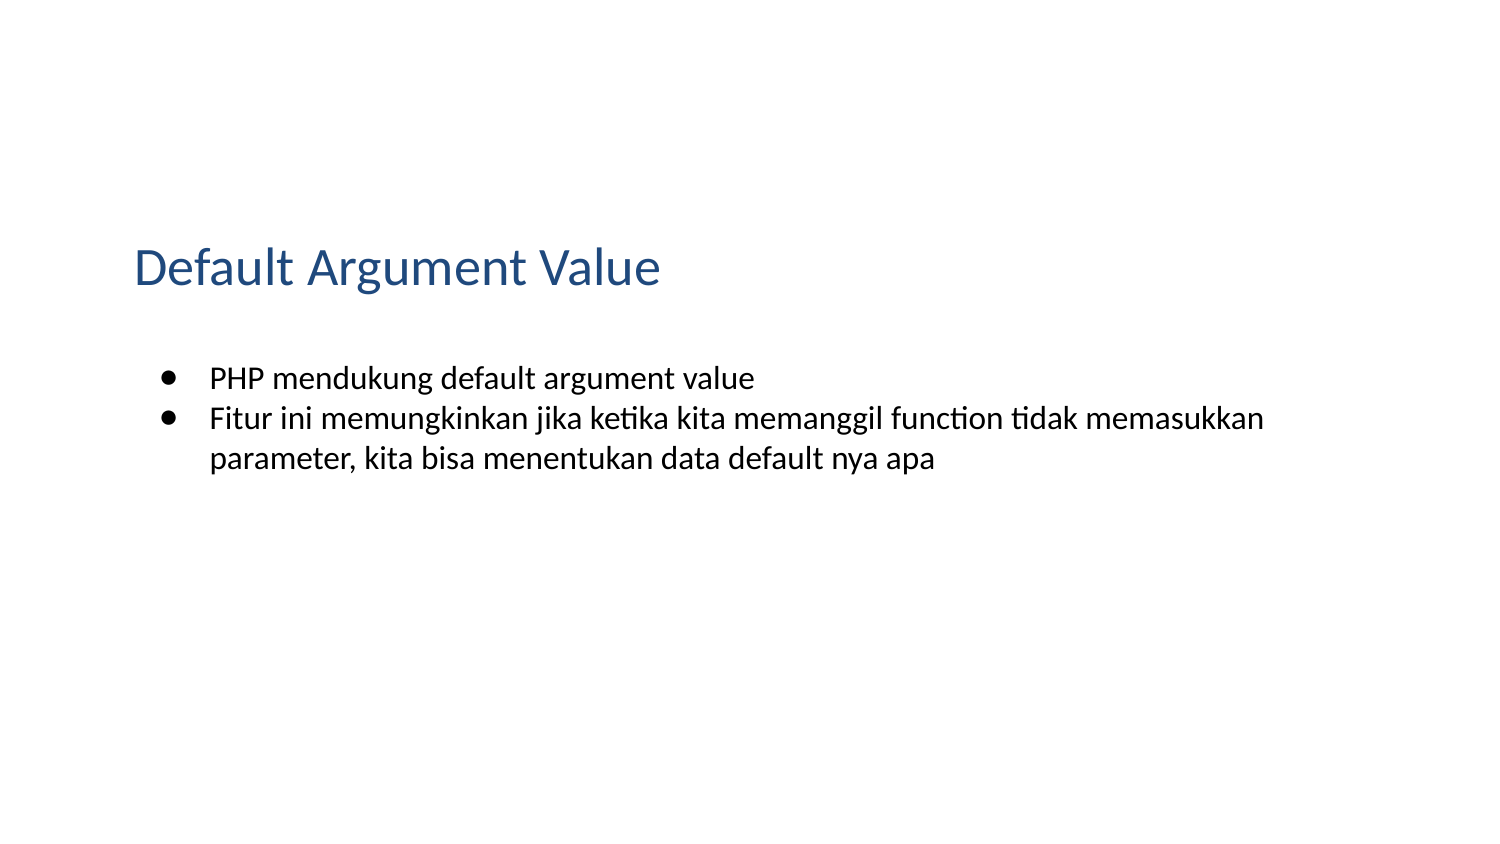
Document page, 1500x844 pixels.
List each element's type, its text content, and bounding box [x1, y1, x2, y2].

title Default Argument Value [119, 216, 1381, 305]
list PHP mendukung default argument value Fitur ini memungkinkan jika ketika kita memanggil function tidak memasukkan parameter, kita bisa menentukan data default nya apa [119, 341, 1381, 712]
